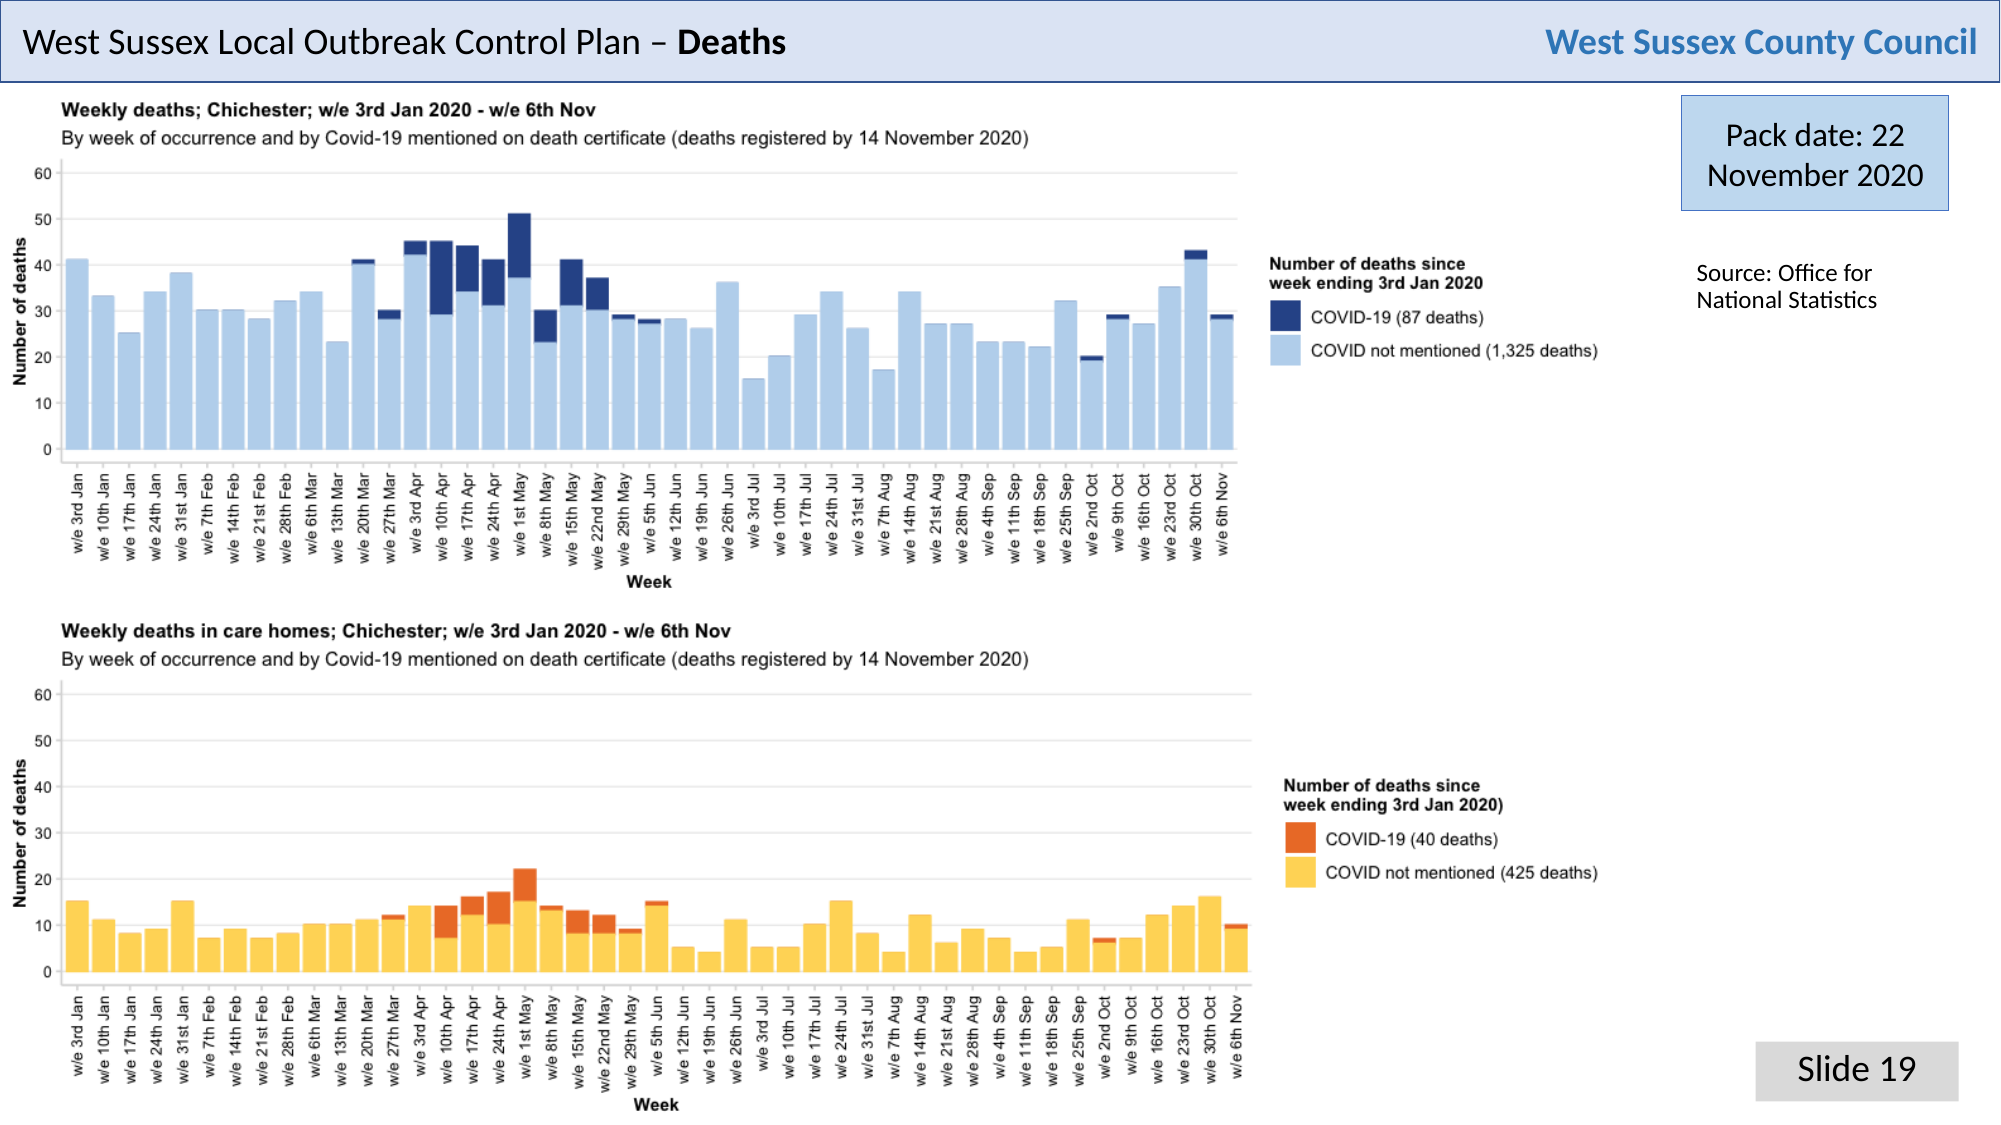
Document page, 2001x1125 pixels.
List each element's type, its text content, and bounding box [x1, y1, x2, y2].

list Slide 19 [1755, 1041, 1959, 1102]
picture [3, 612, 1619, 1125]
picture [3, 91, 1619, 602]
list Source: Office for National Statistics [1681, 252, 1959, 289]
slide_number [1681, 95, 1949, 211]
